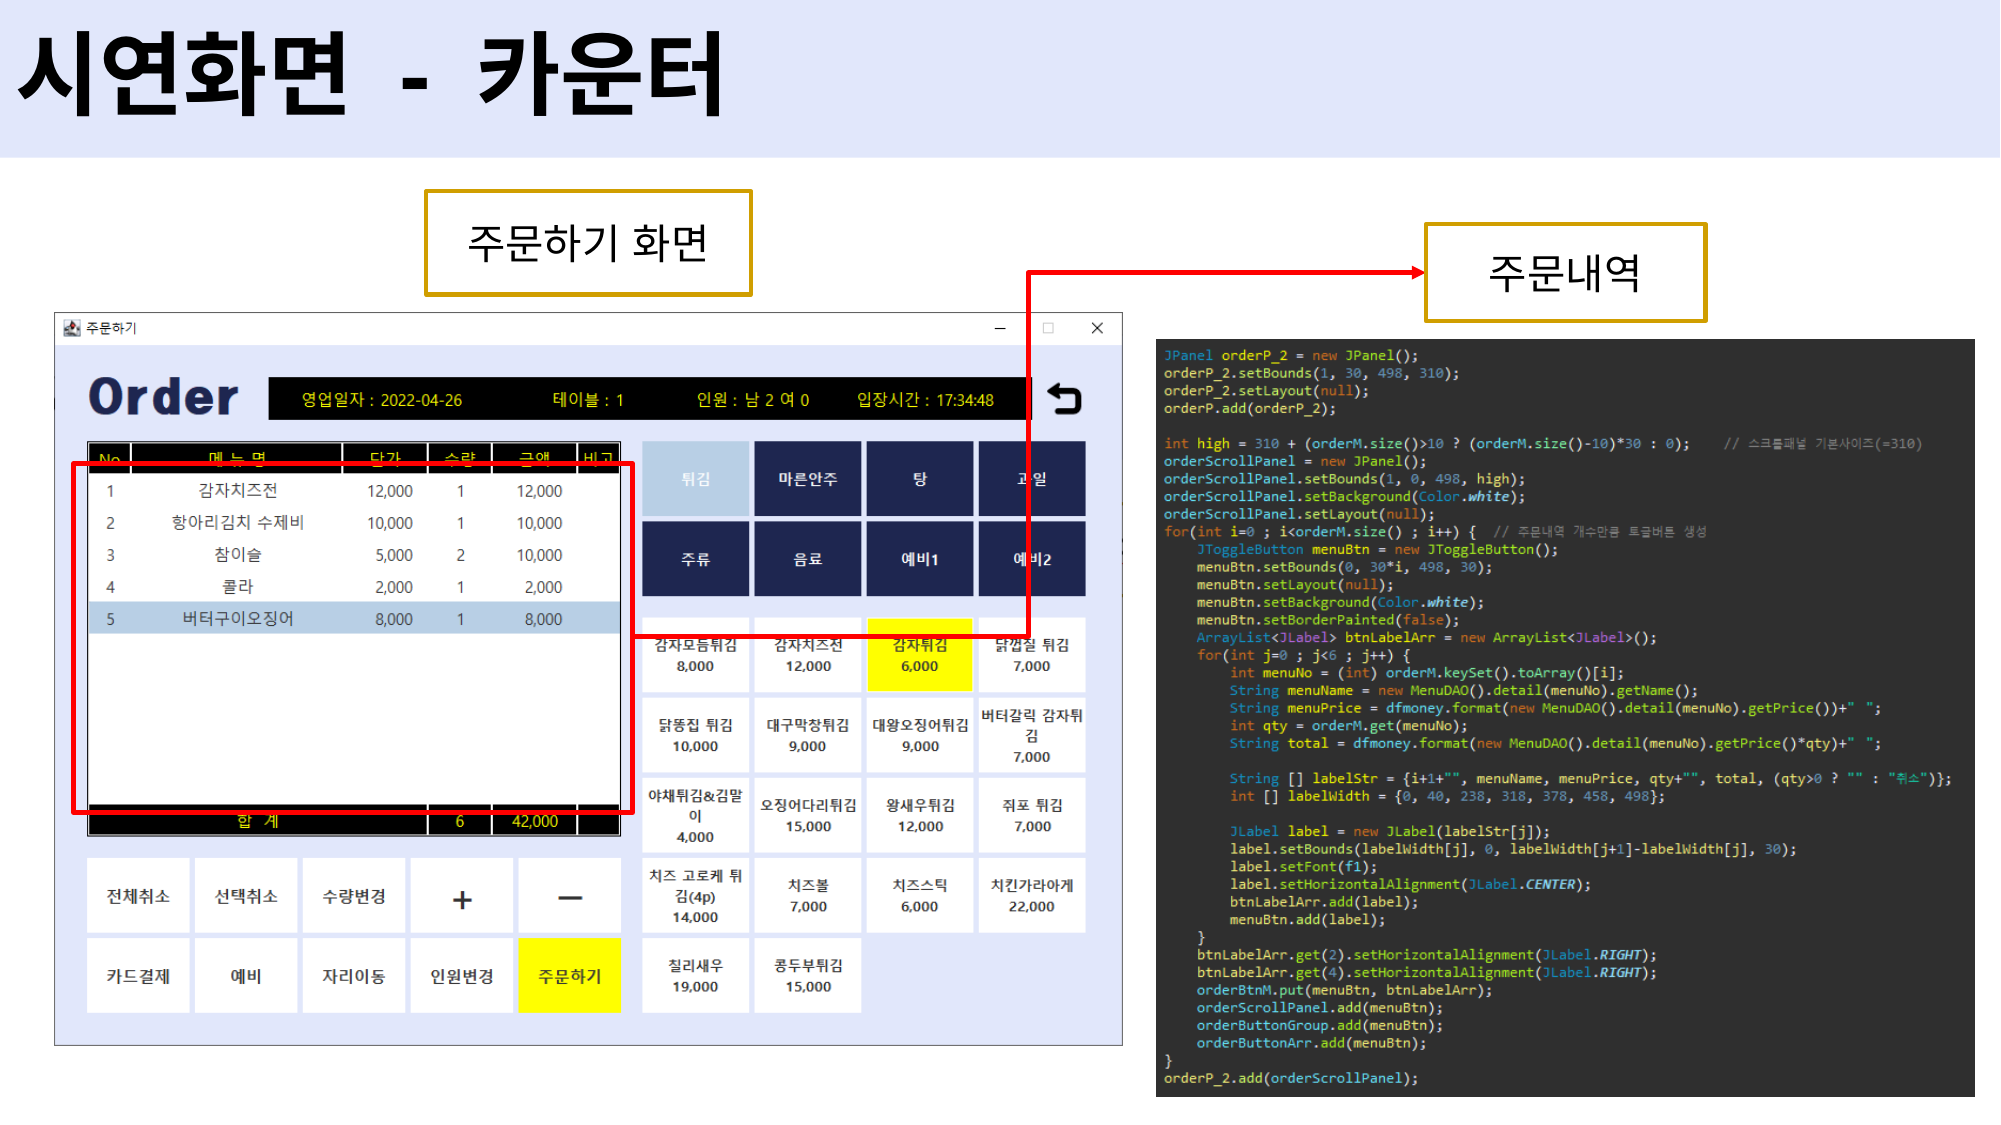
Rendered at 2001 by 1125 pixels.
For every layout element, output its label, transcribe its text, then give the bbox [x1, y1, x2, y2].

text_box 주문하기 화면 [424, 189, 753, 271]
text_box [73, 272, 1427, 813]
picture [1156, 339, 1976, 1097]
text_box 주문내역 [1424, 222, 1708, 323]
title 시연화면 - 카운터 [0, 0, 2000, 158]
picture [54, 311, 1123, 1046]
